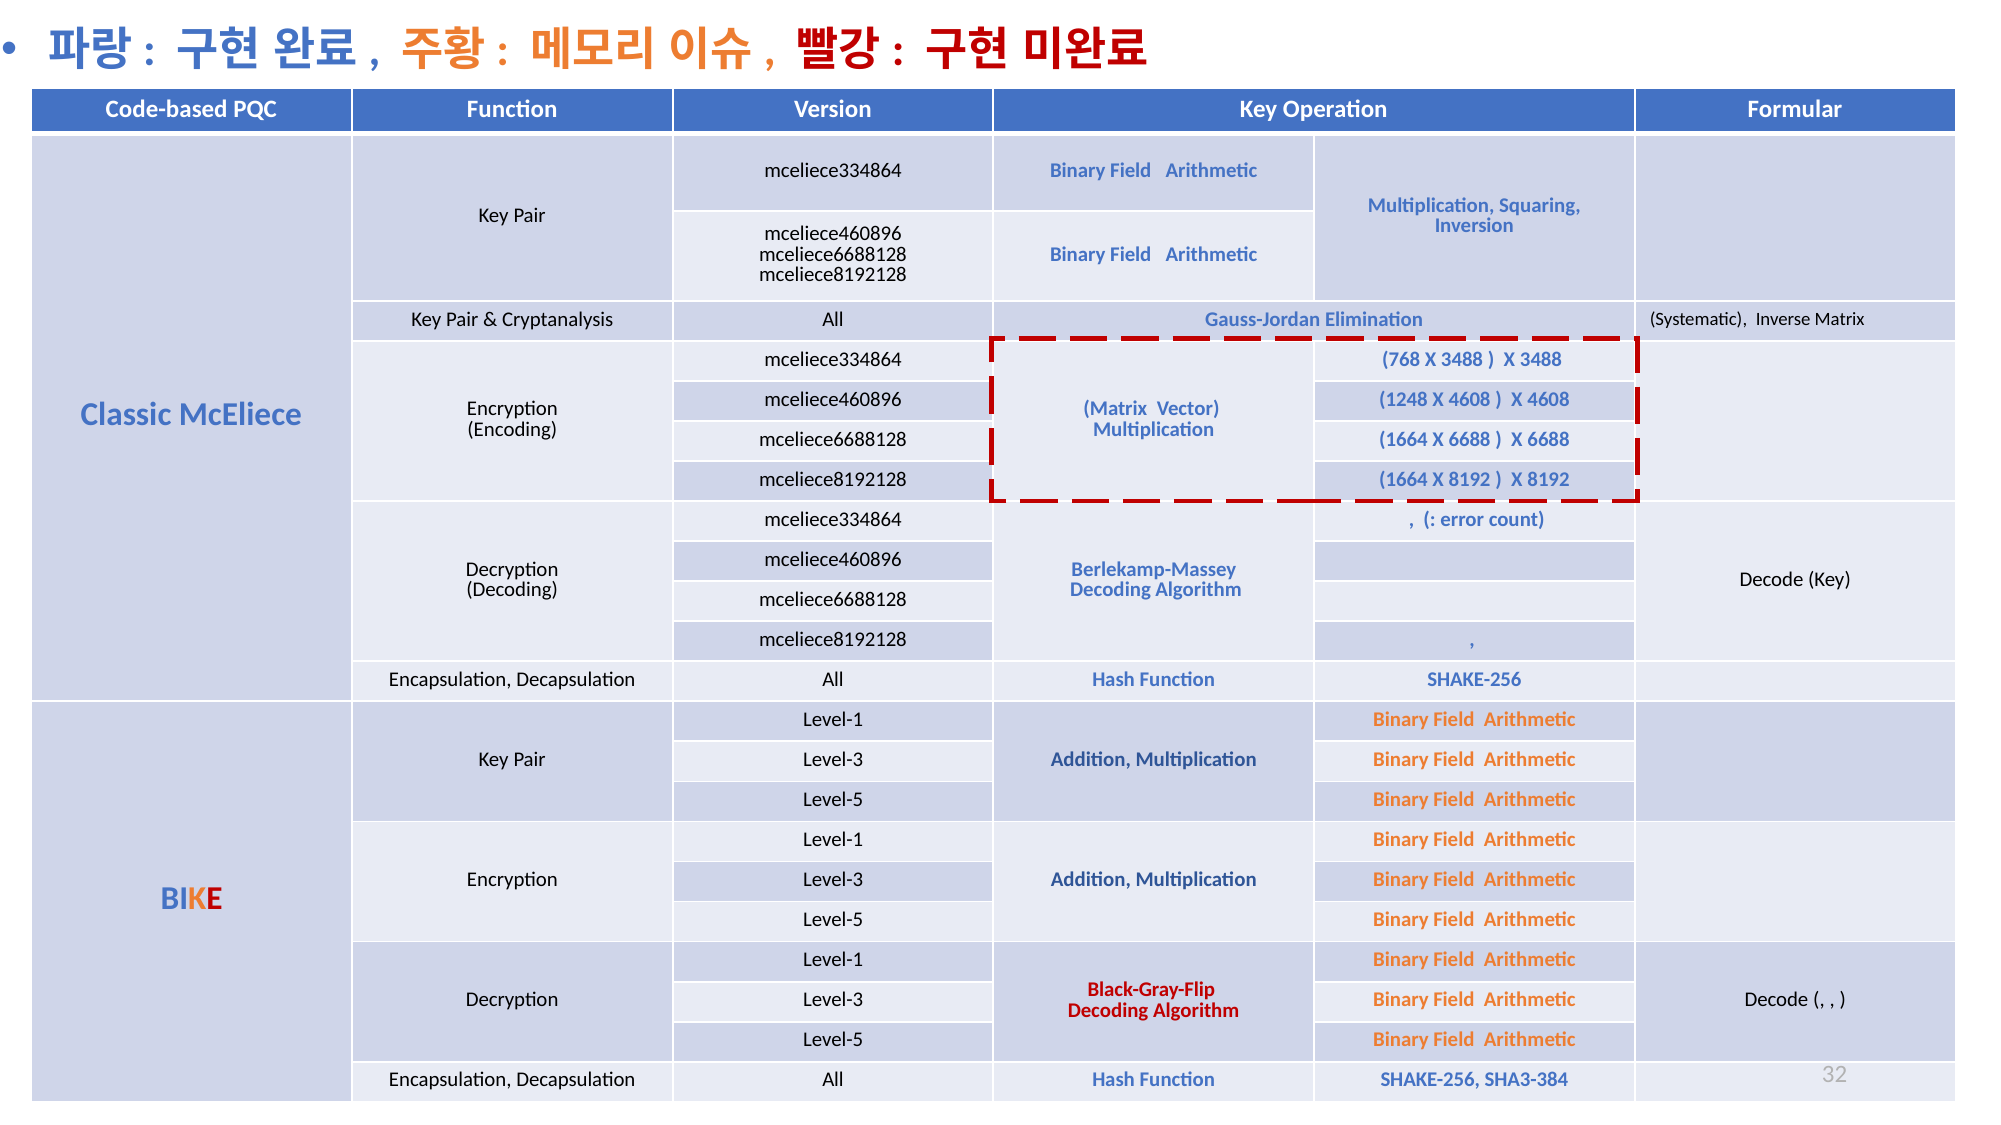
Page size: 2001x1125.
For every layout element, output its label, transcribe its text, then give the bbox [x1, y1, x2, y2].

text_box [30, 21, 1944, 88]
text_box 파랑: 구현 완료, 주황: 메모리 이슈, 빨강: 구현 미완료 [0, 12, 1164, 83]
text_box [990, 337, 1638, 502]
slide_number 32 [1412, 1042, 1863, 1103]
